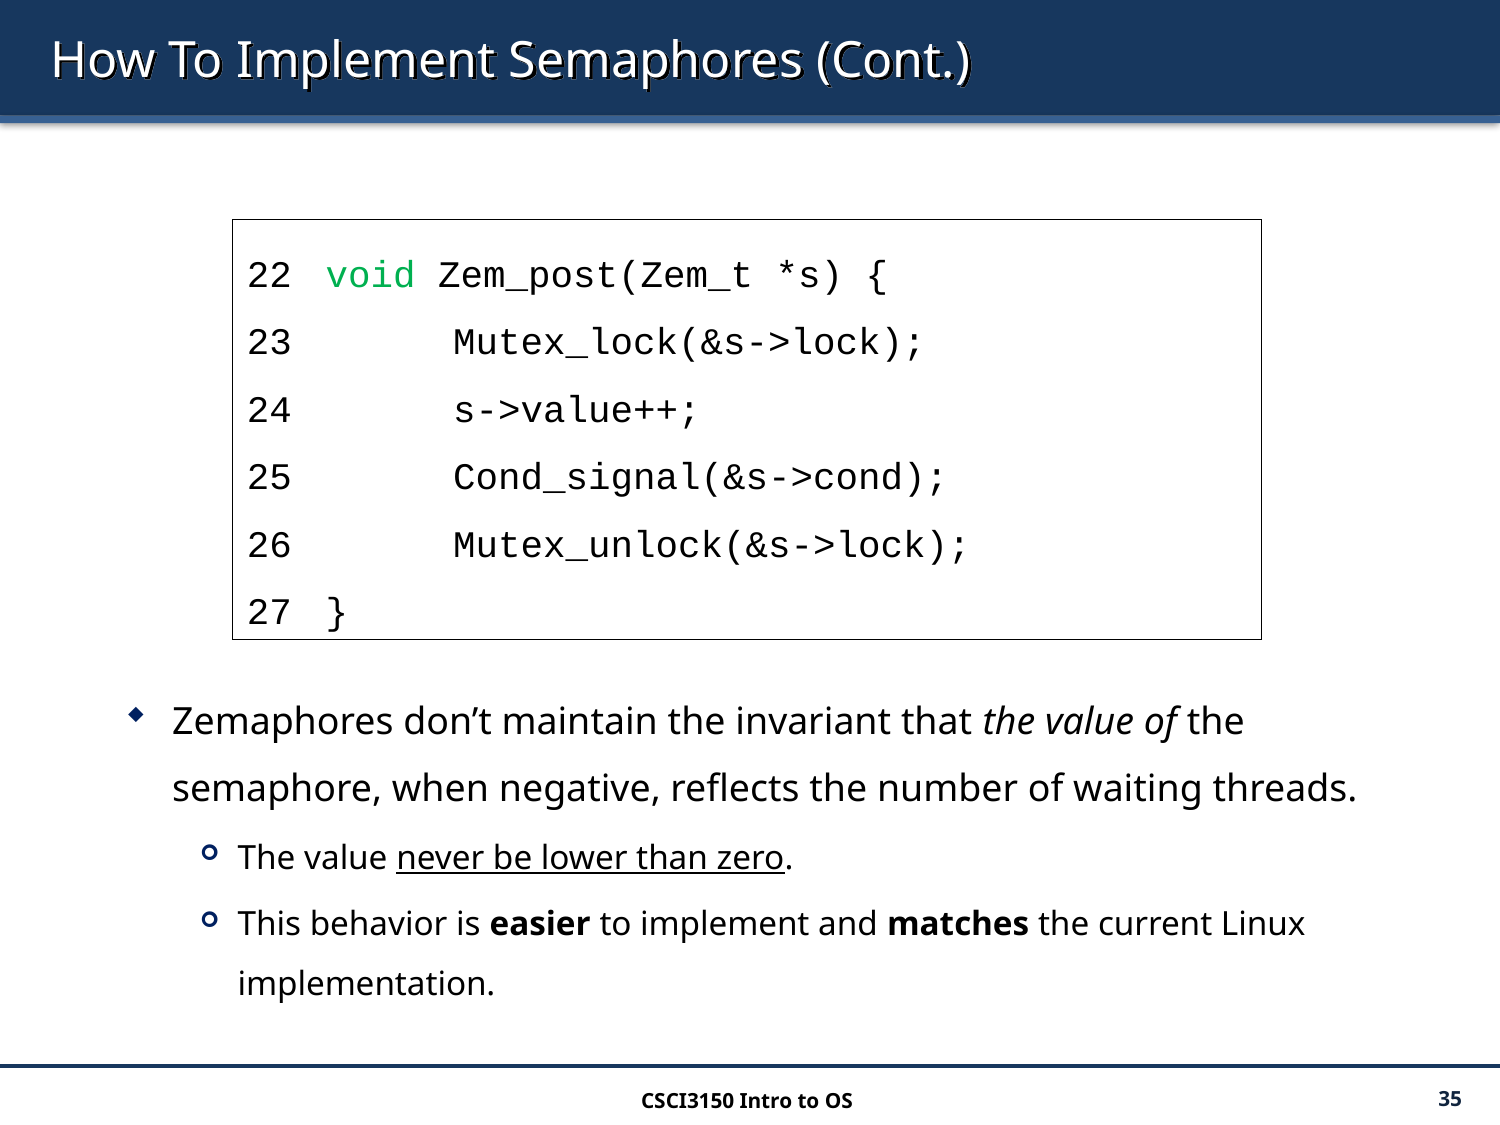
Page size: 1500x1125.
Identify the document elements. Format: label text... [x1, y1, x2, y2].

list Zemaphores don’t maintain the invariant that the value of the semaphore, when negative, reflects the number of waiting threads. The value never be lower than zero. This behavior is easier to implement and matches the current Linux implementation. [34, 144, 1477, 1048]
text_box void Zem_post(Zem_t *s) { Mutex_lock(&s->lock); s->value++; Cond_signal(&s->cond); Mutex_unlock(&s->lock); } [232, 219, 1262, 640]
title How To Implement Semaphores (Cont.) [34, 8, 1477, 106]
slide_number 35 [1306, 1081, 1483, 1118]
footer CSCI3150 Intro to OS [497, 1079, 997, 1117]
